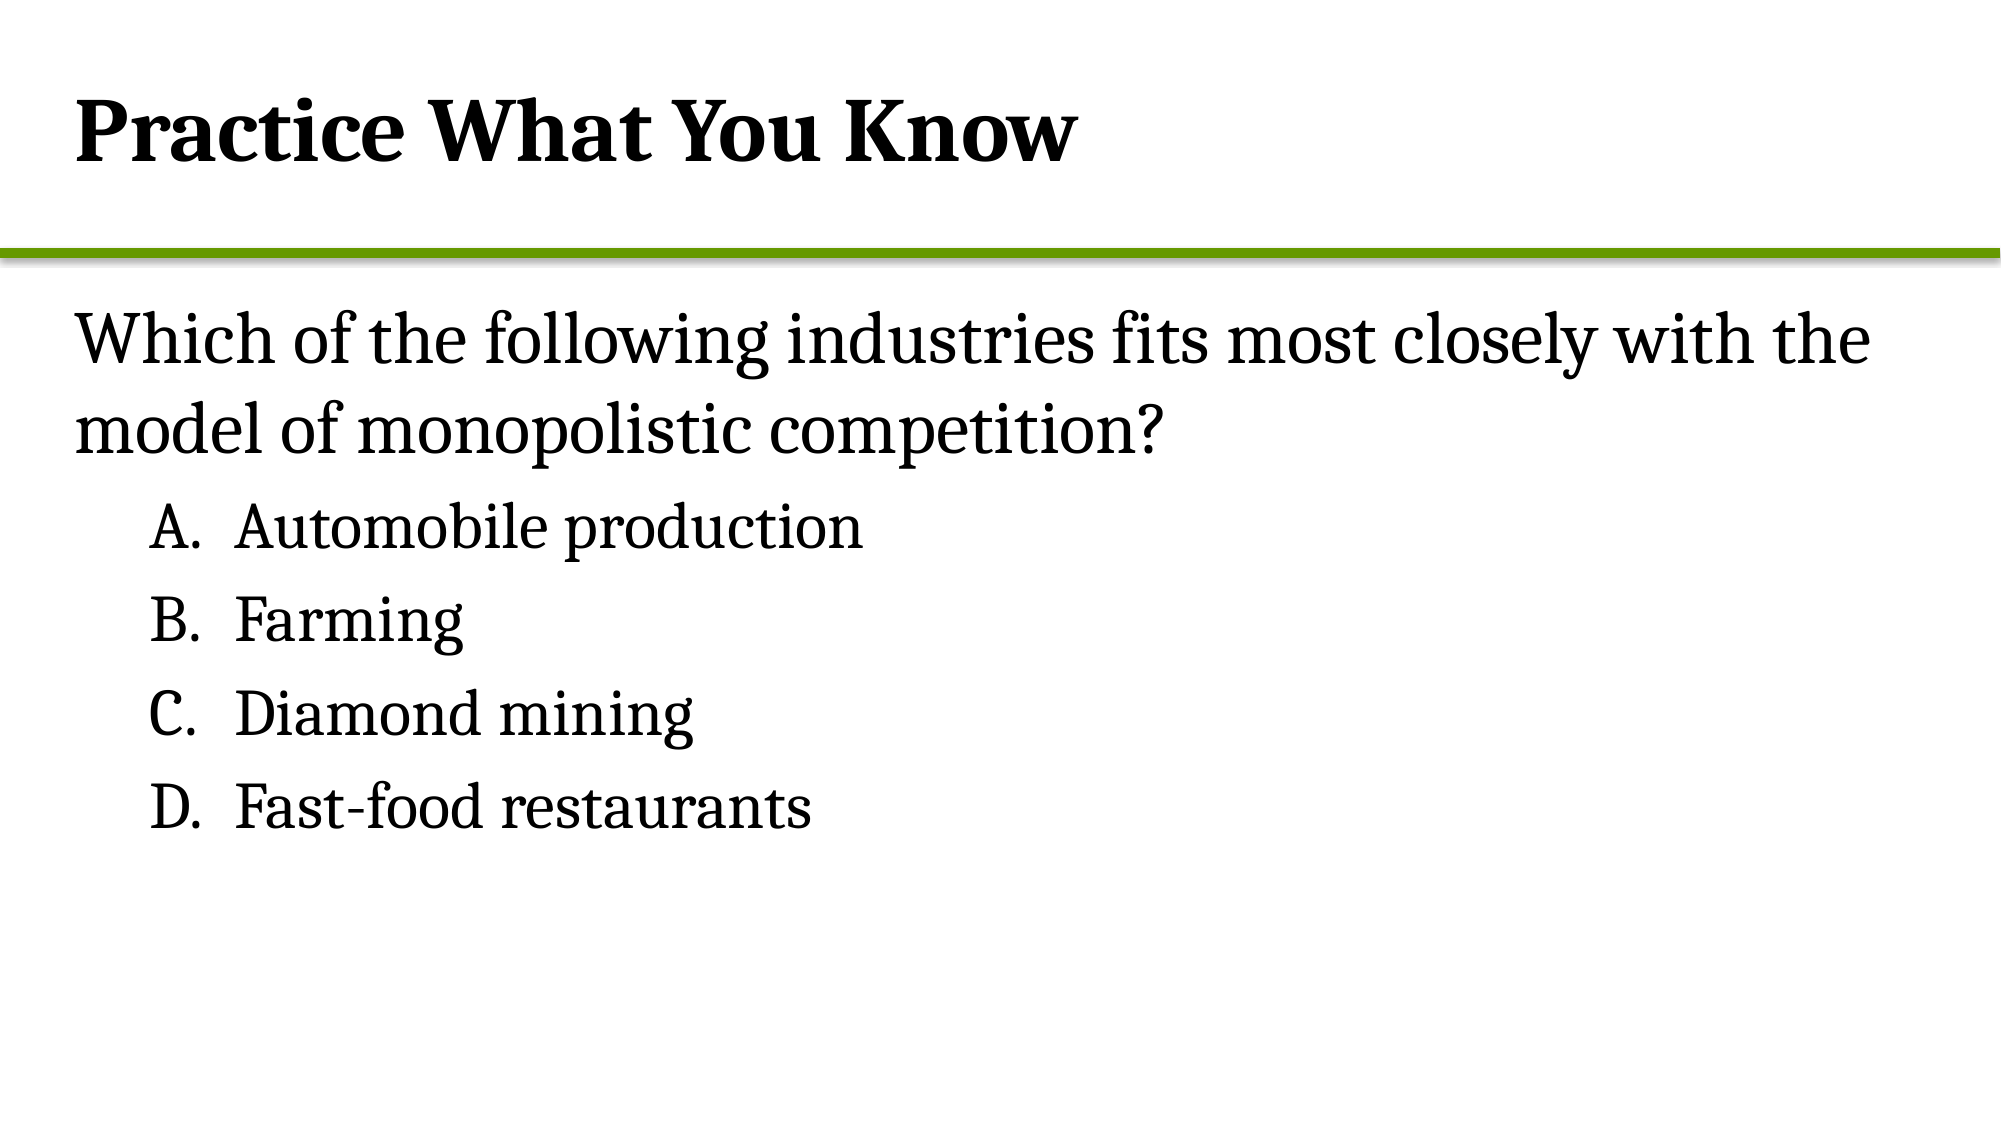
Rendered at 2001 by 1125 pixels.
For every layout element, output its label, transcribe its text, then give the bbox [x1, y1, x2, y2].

title Practice What You Know [59, 0, 1860, 251]
list Which of the following industries fits most closely with the model of monopolistic competition? Automobile production Farming Diamond mining Fast-food restaurants [59, 280, 1962, 1085]
